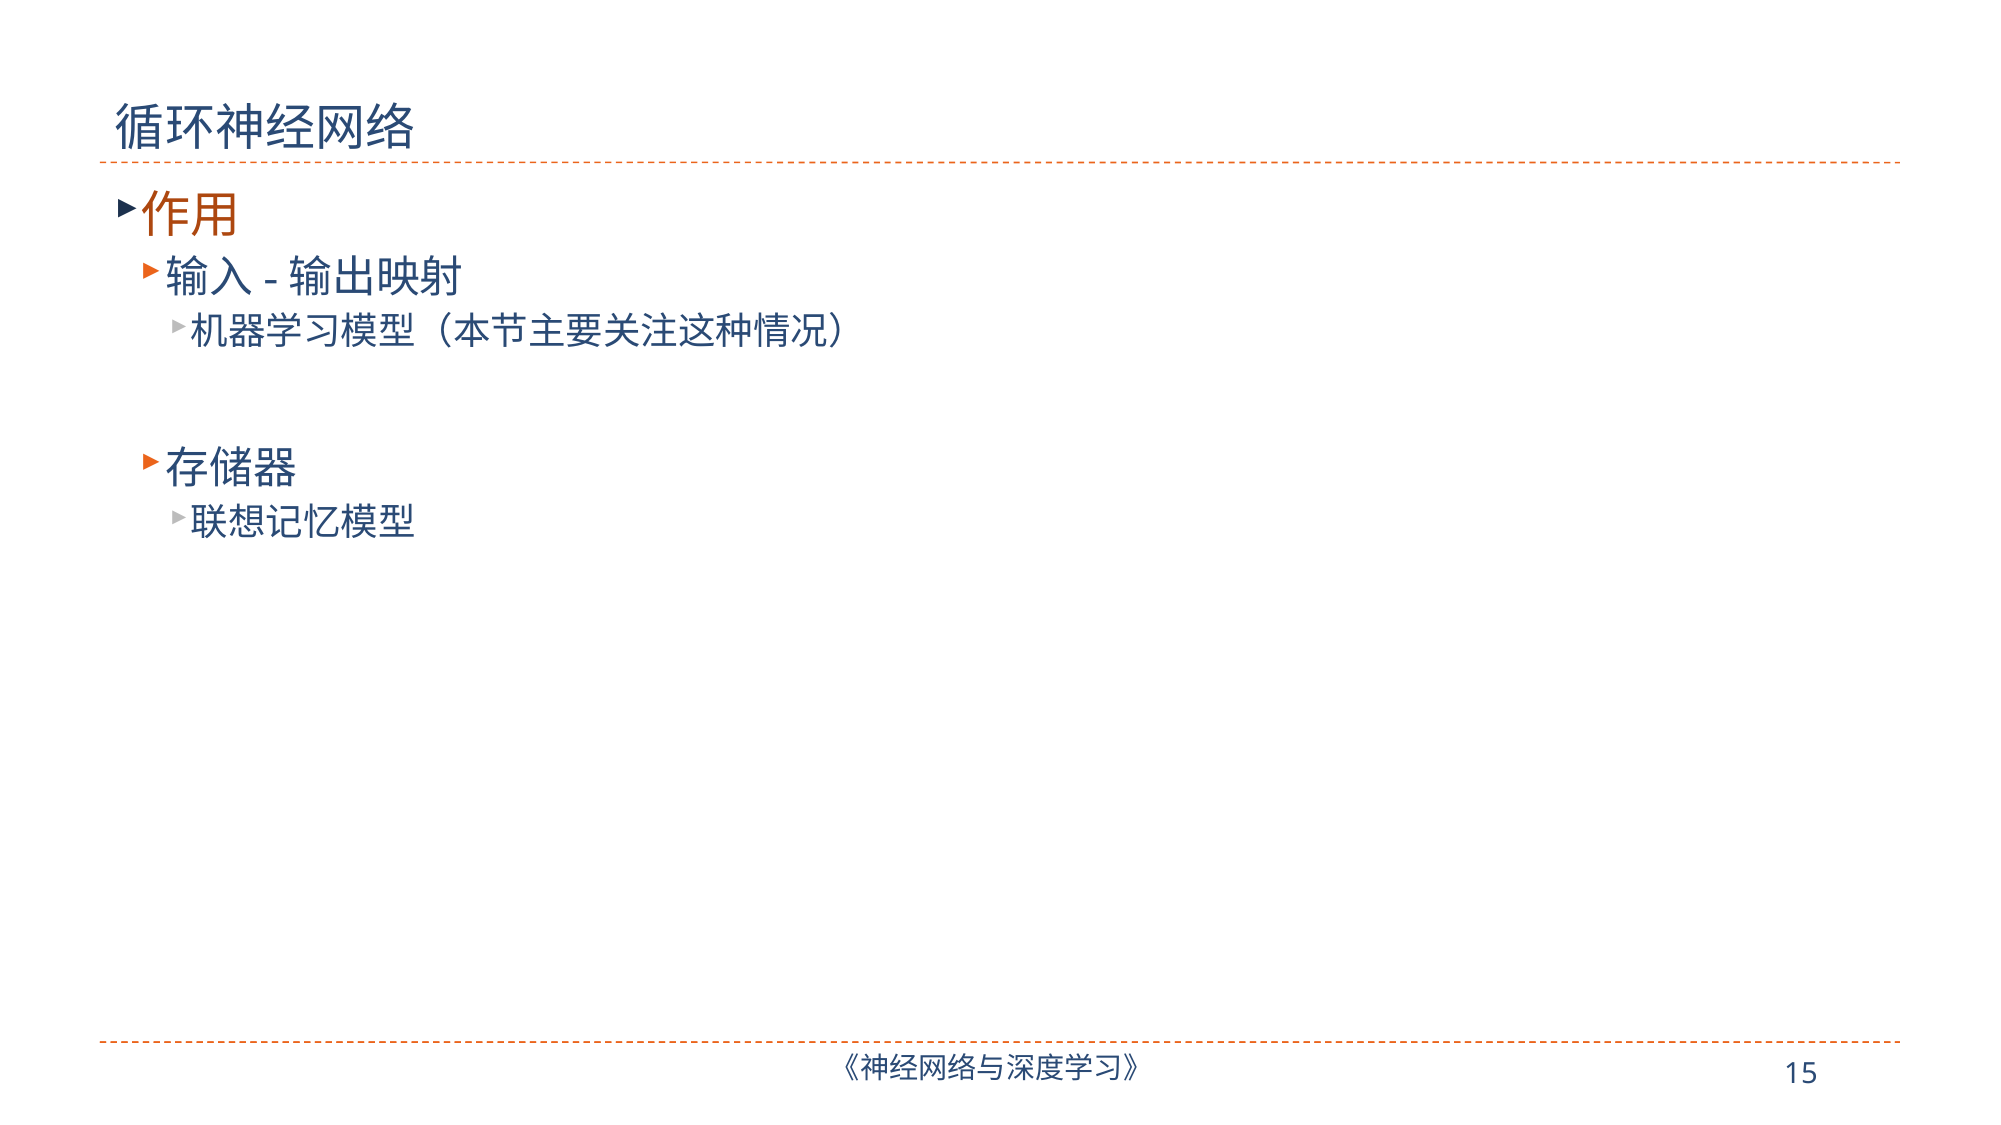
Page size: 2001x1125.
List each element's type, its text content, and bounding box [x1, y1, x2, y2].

list 作用 输入-输出映射 机器学习模型（本节主要关注这种情况） 存储器 联想记忆模型 [99, 174, 1900, 1006]
title 循环神经网络 [99, 24, 1900, 164]
